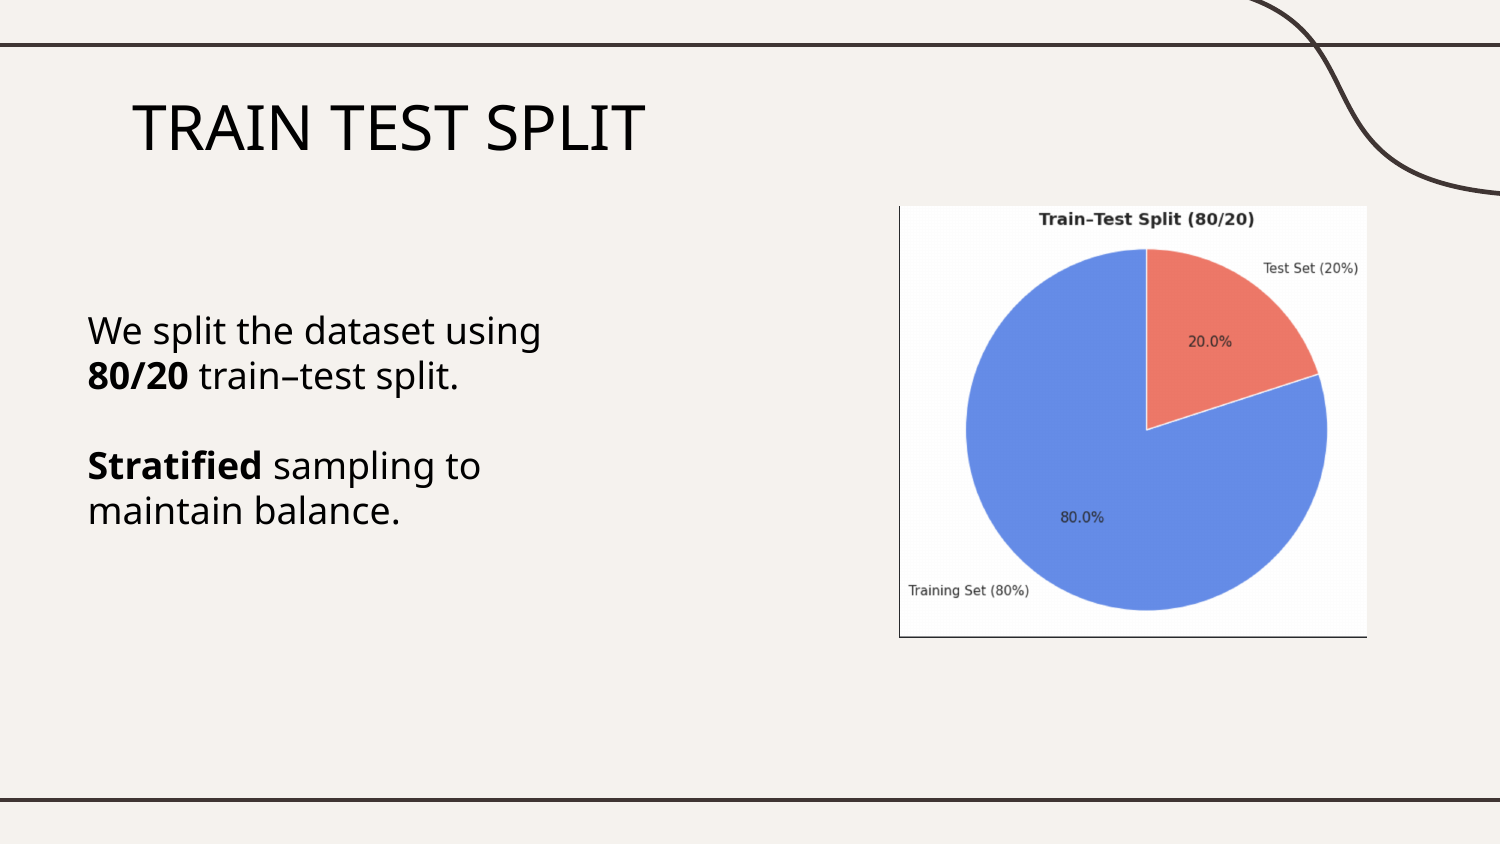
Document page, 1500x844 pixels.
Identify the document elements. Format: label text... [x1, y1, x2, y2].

title TRAIN TEST SPLIT [116, 72, 959, 147]
text_box We split the dataset using 80/20 train–test split. Stratified sampling to maintain balance. [72, 291, 589, 715]
picture [899, 206, 1367, 638]
